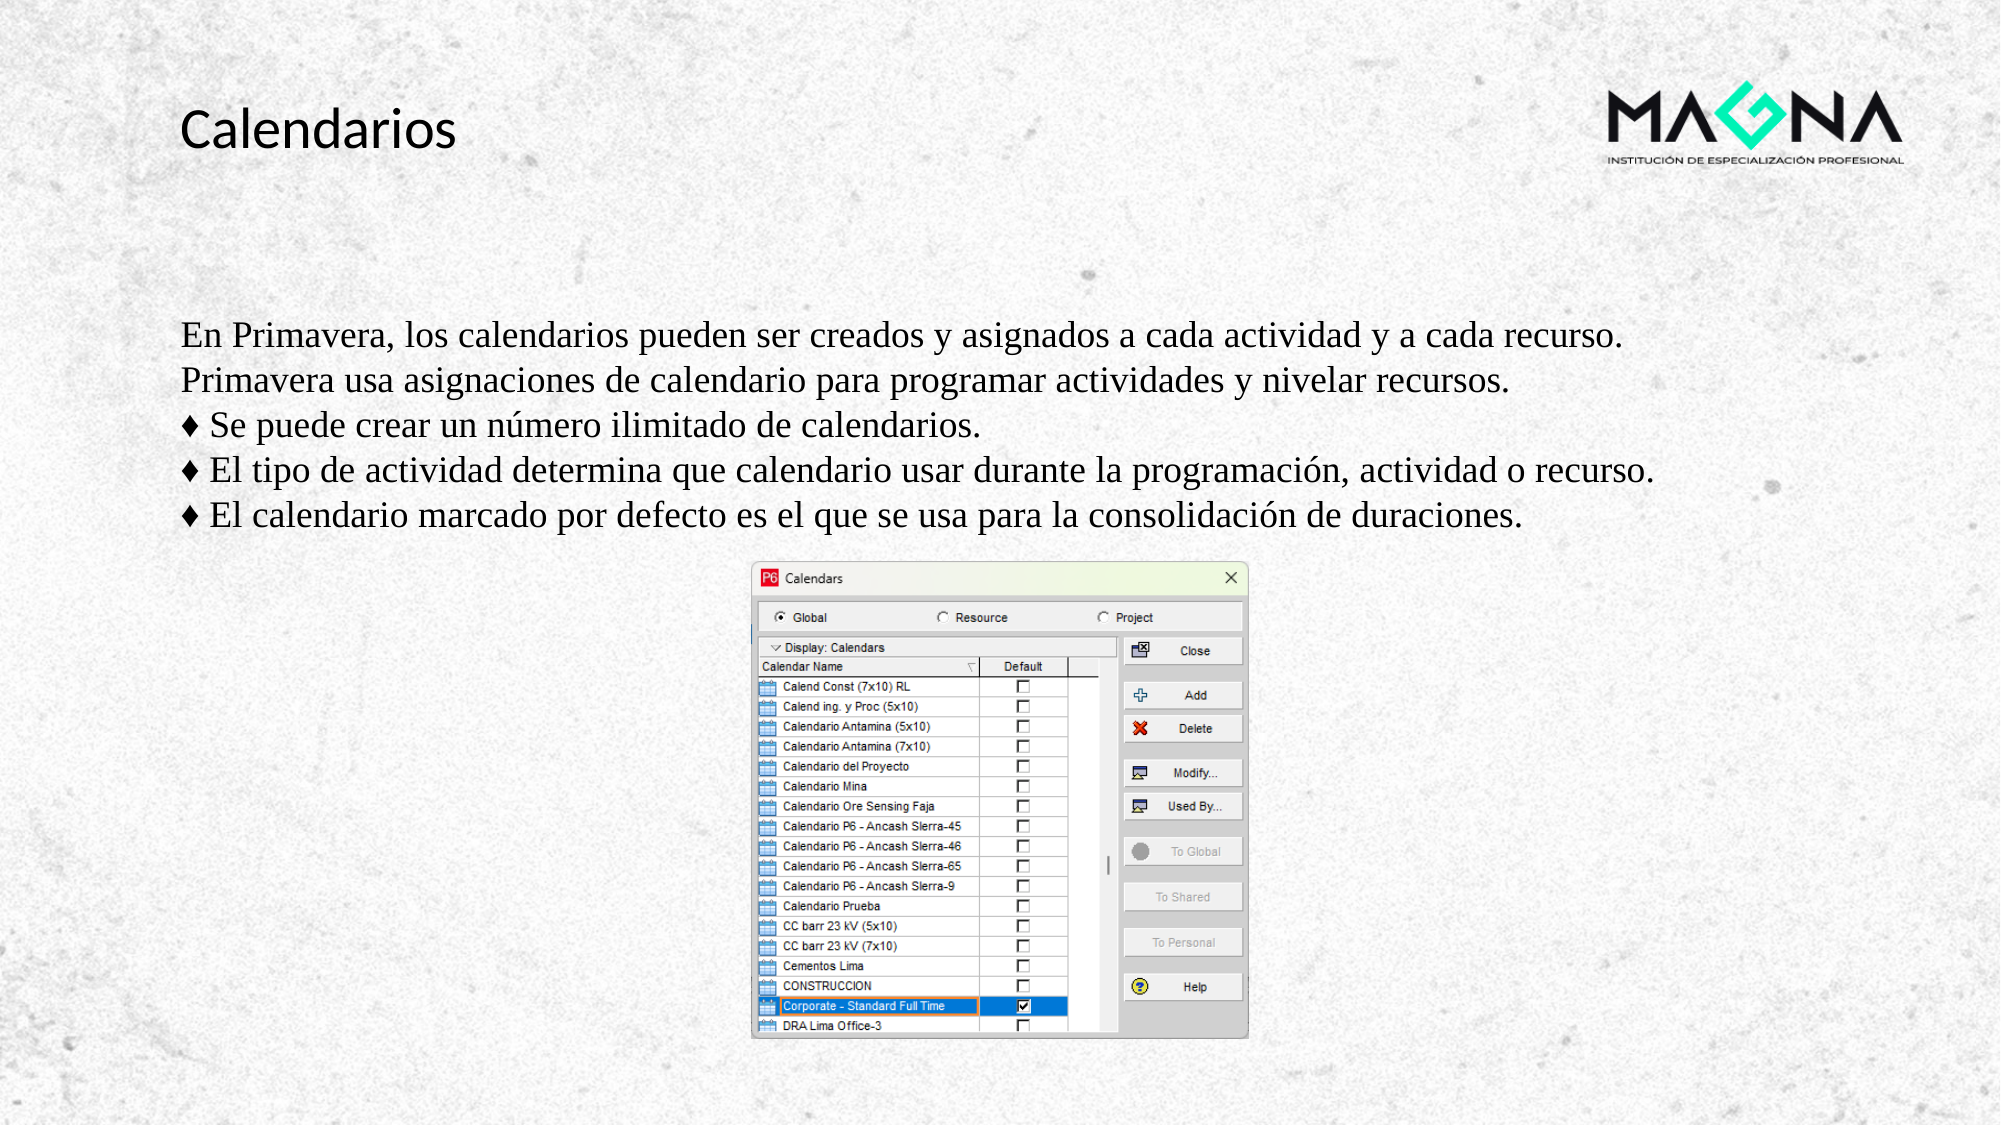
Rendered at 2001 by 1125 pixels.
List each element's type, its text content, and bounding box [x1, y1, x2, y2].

picture [0, 0, 2001, 1125]
text_box Calendarios [165, 82, 1166, 168]
text_box En Primavera, los calendarios pueden ser creados y asignados a cada actividad y a cada recurso. Primavera usa asignaciones de calendario para programar actividades y nivelar recursos. ♦ Se puede crear un número ilimitado de calendarios. ♦ El tipo de actividad determina que calendario usar durante la programación, actividad o recurso. ♦ El calendario marcado por defecto es el que se usa para la consolidación de duraciones. [165, 302, 1769, 543]
